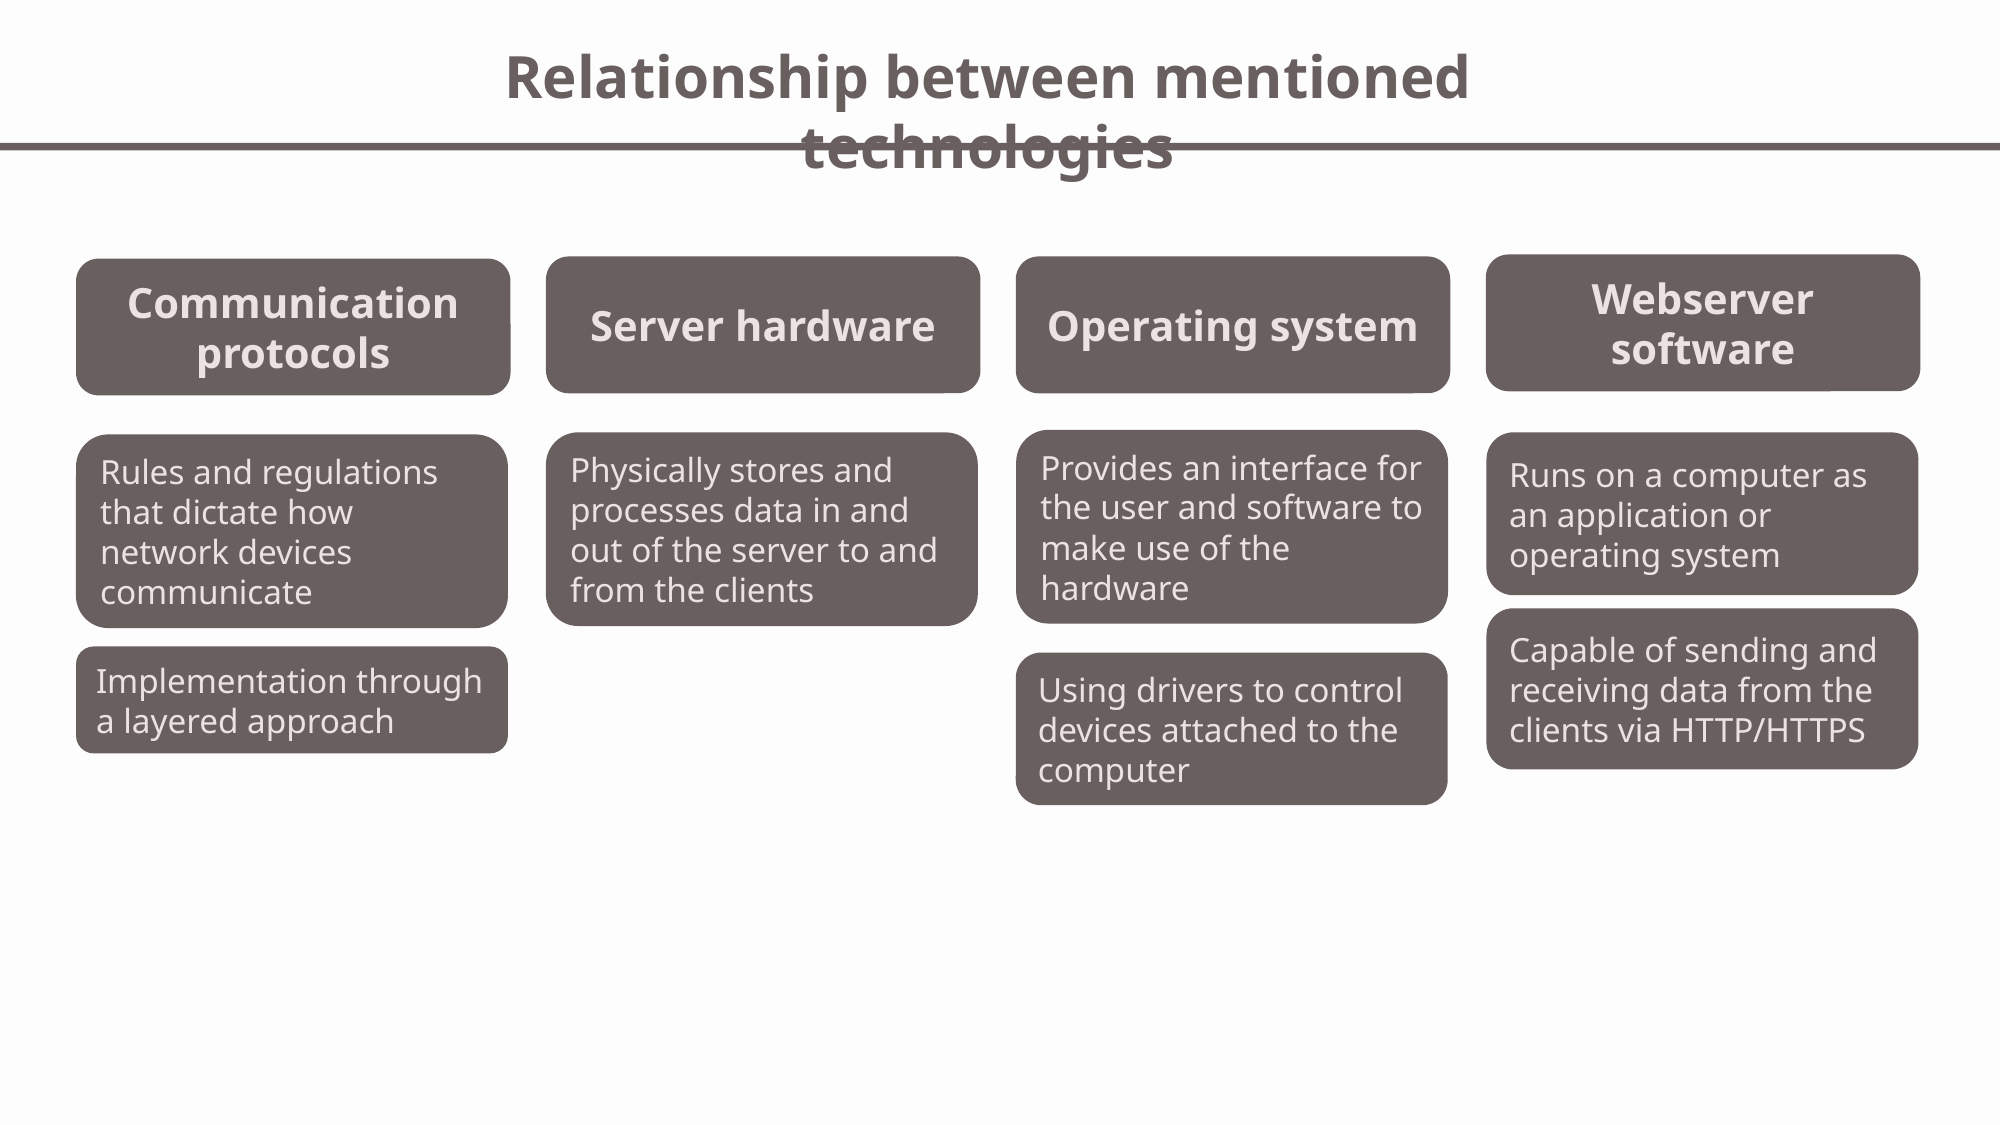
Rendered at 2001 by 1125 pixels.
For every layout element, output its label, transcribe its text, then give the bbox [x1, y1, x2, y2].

text_box Webserver software [1484, 253, 1922, 393]
text_box Capable of sending and receiving data from the clients via HTTP/HTTPS [1485, 607, 1920, 771]
text_box Relationship between mentioned technologies [296, 33, 1679, 188]
text_box Provides an interface for the user and software to make use of the hardware [1015, 428, 1450, 625]
text_box Communication protocols [74, 257, 512, 397]
text_box Runs on a computer as an application or operating system [1485, 431, 1920, 597]
text_box [1679, 142, 2000, 151]
text_box Physically stores and processes data in and out of the server to and from the clients [544, 431, 979, 628]
text_box Rules and regulations that dictate how network devices communicate [74, 433, 509, 630]
text_box Operating system [1014, 255, 1452, 395]
text_box Using drivers to control devices attached to the computer [1014, 651, 1449, 807]
text_box Implementation through a layered approach [74, 645, 509, 755]
text_box Server hardware [544, 255, 982, 395]
text_box [0, 142, 296, 151]
